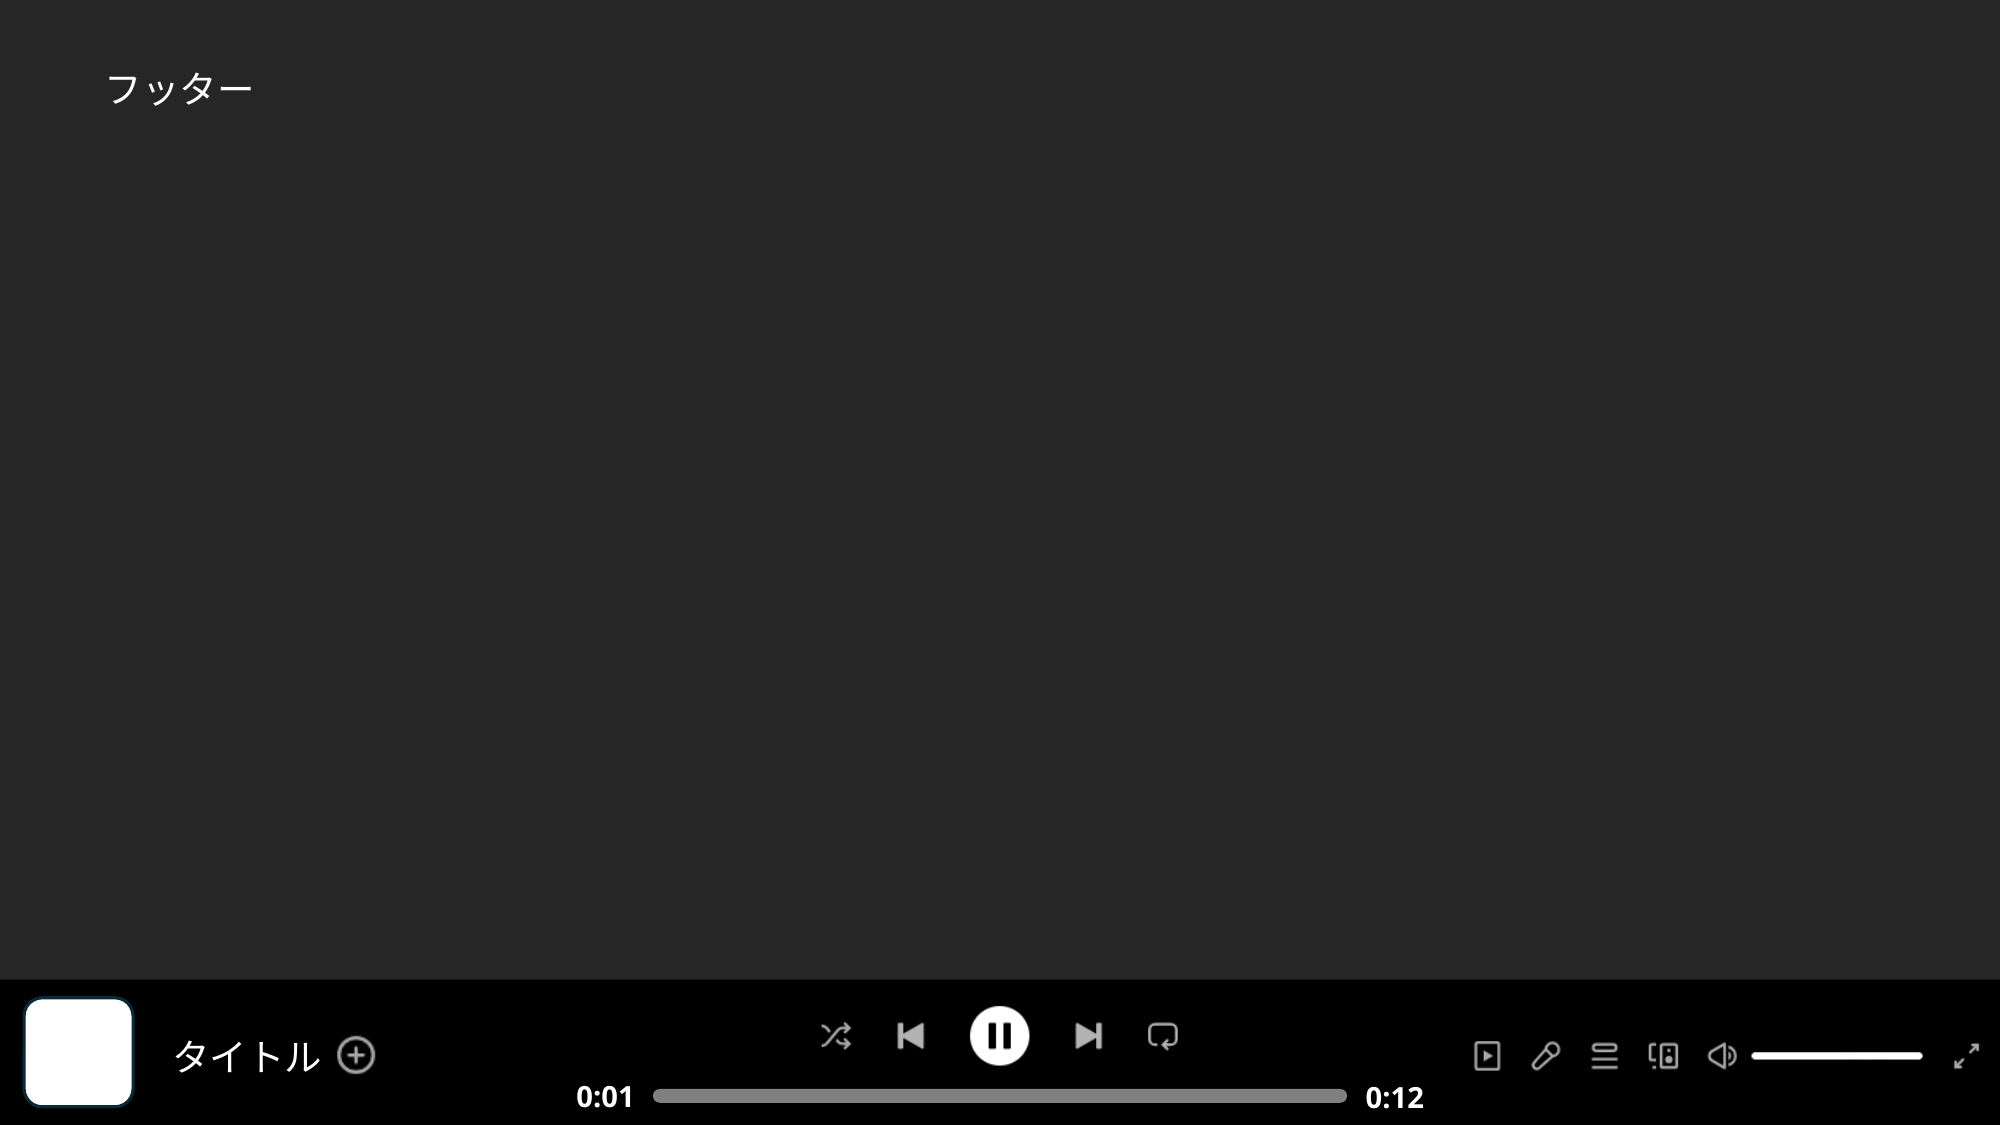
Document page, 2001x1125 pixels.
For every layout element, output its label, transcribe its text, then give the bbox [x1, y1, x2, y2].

text_box フッター [89, 59, 628, 119]
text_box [0, 979, 2000, 1125]
